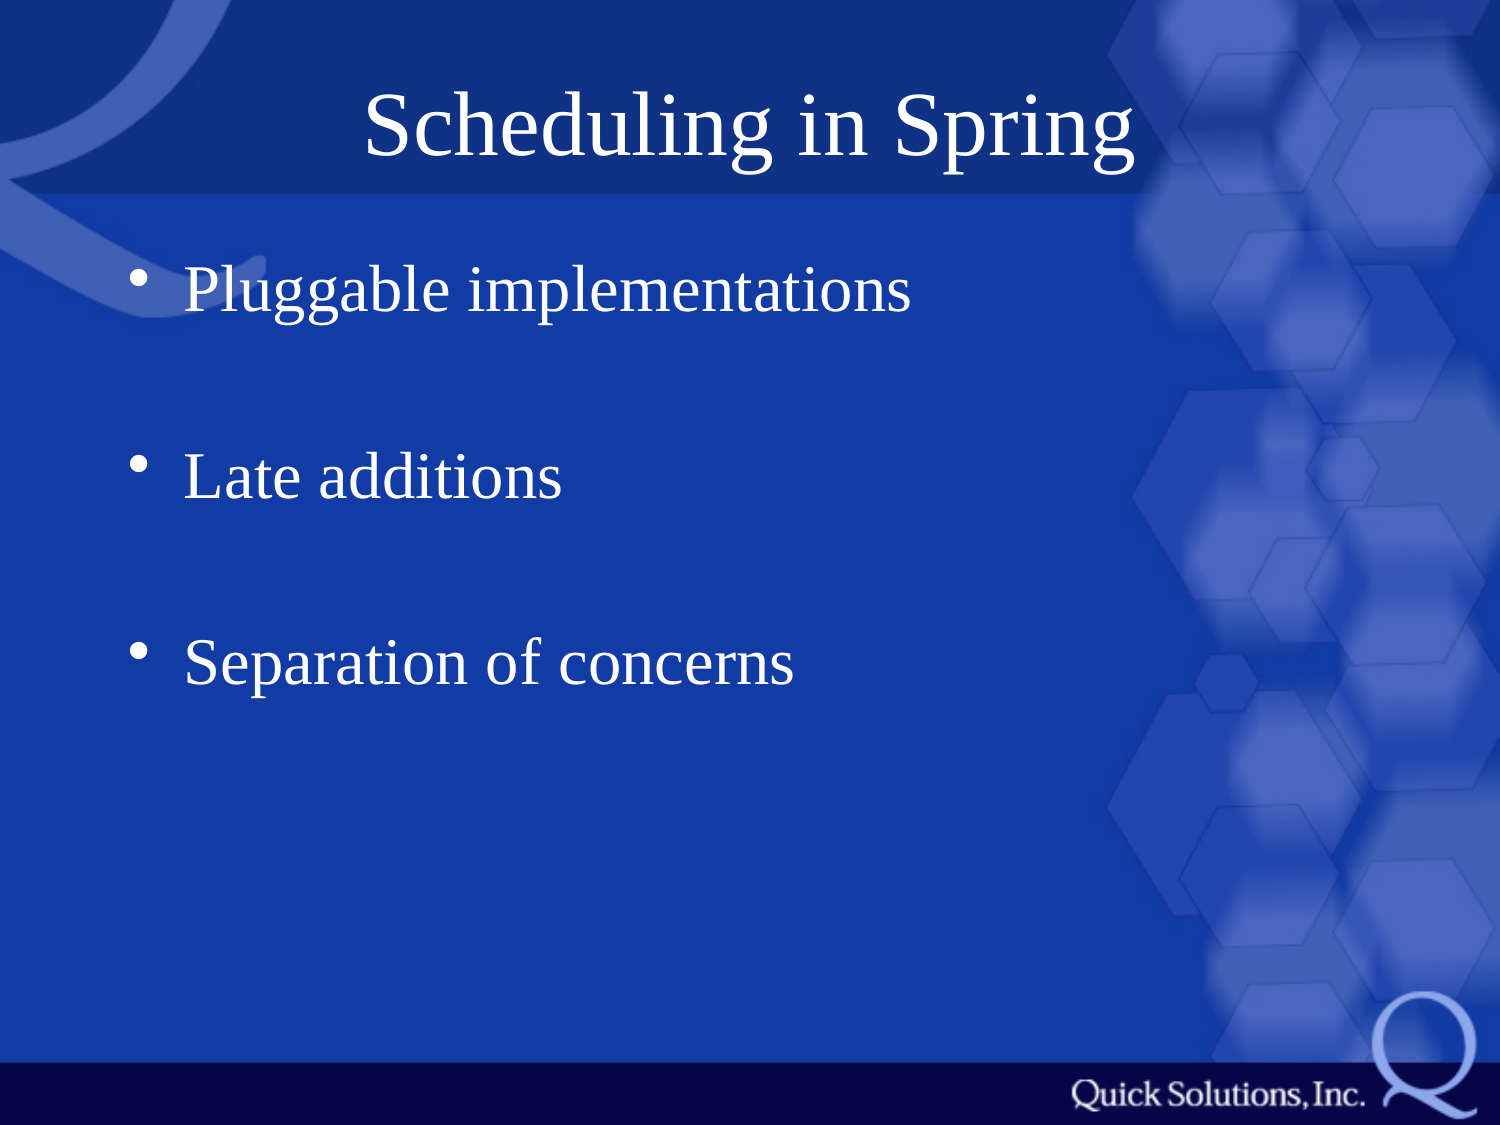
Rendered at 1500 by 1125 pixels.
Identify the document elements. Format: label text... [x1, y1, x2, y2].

picture [0, 0, 1500, 1125]
list Pluggable implementations Late additions Separation of concerns [112, 237, 1388, 1001]
title Scheduling in Spring [112, 49, 1388, 188]
